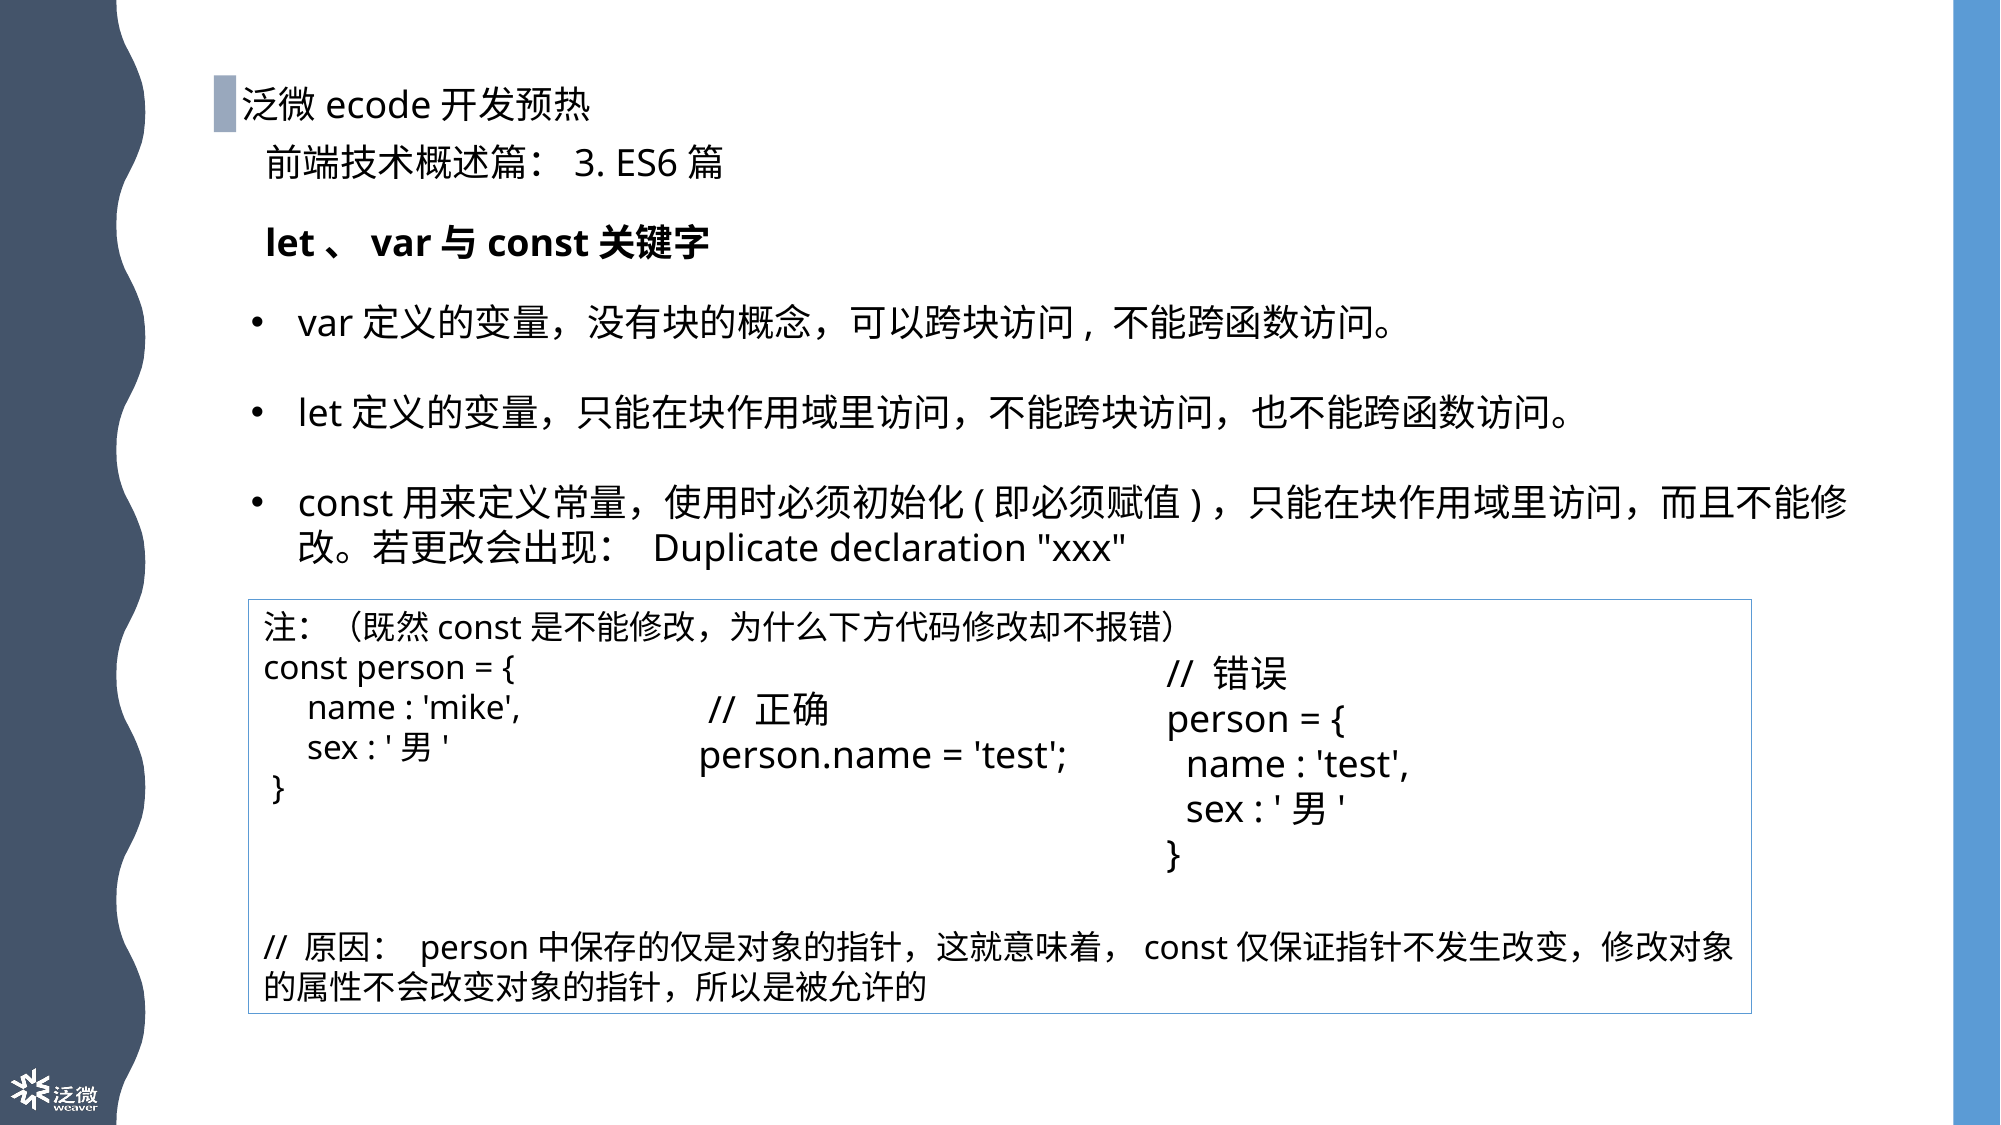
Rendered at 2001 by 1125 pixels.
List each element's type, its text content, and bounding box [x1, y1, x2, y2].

text_box [213, 74, 237, 133]
text_box 泛微ecode开发预热 [237, 75, 602, 132]
text_box 前端技术概述篇：3. ES6篇 [250, 131, 1142, 192]
text_box let、var与const关键字 [250, 211, 1343, 272]
text_box var定义的变量，没有块的概念，可以跨块访问, 不能跨函数访问。 let定义的变量，只能在块作用域里访问，不能跨块访问，也不能跨函数访问。 const用来定义常量，使用时必须初始化(即必须赋值)，只能在块作用域里访问，而且不能修改。若更改会出现： Duplicate declaration "xxx" [236, 291, 1897, 577]
text_box // 错误 person = { name : 'test', sex : '男' } [1141, 642, 1664, 883]
picture [0, 1065, 114, 1125]
text_box 注：（既然const是不能修改，为什么下方代码修改却不报错） const person = { name : 'mike', sex : '男' } // 原因： person中保存的仅是对象的指针，这就意味着，const仅保证指针不发生改变，修改对象的属性不会改变对象的指针，所以是被允许的 [248, 599, 1752, 1014]
text_box // 正确 person.name = 'test'; [673, 679, 1083, 784]
